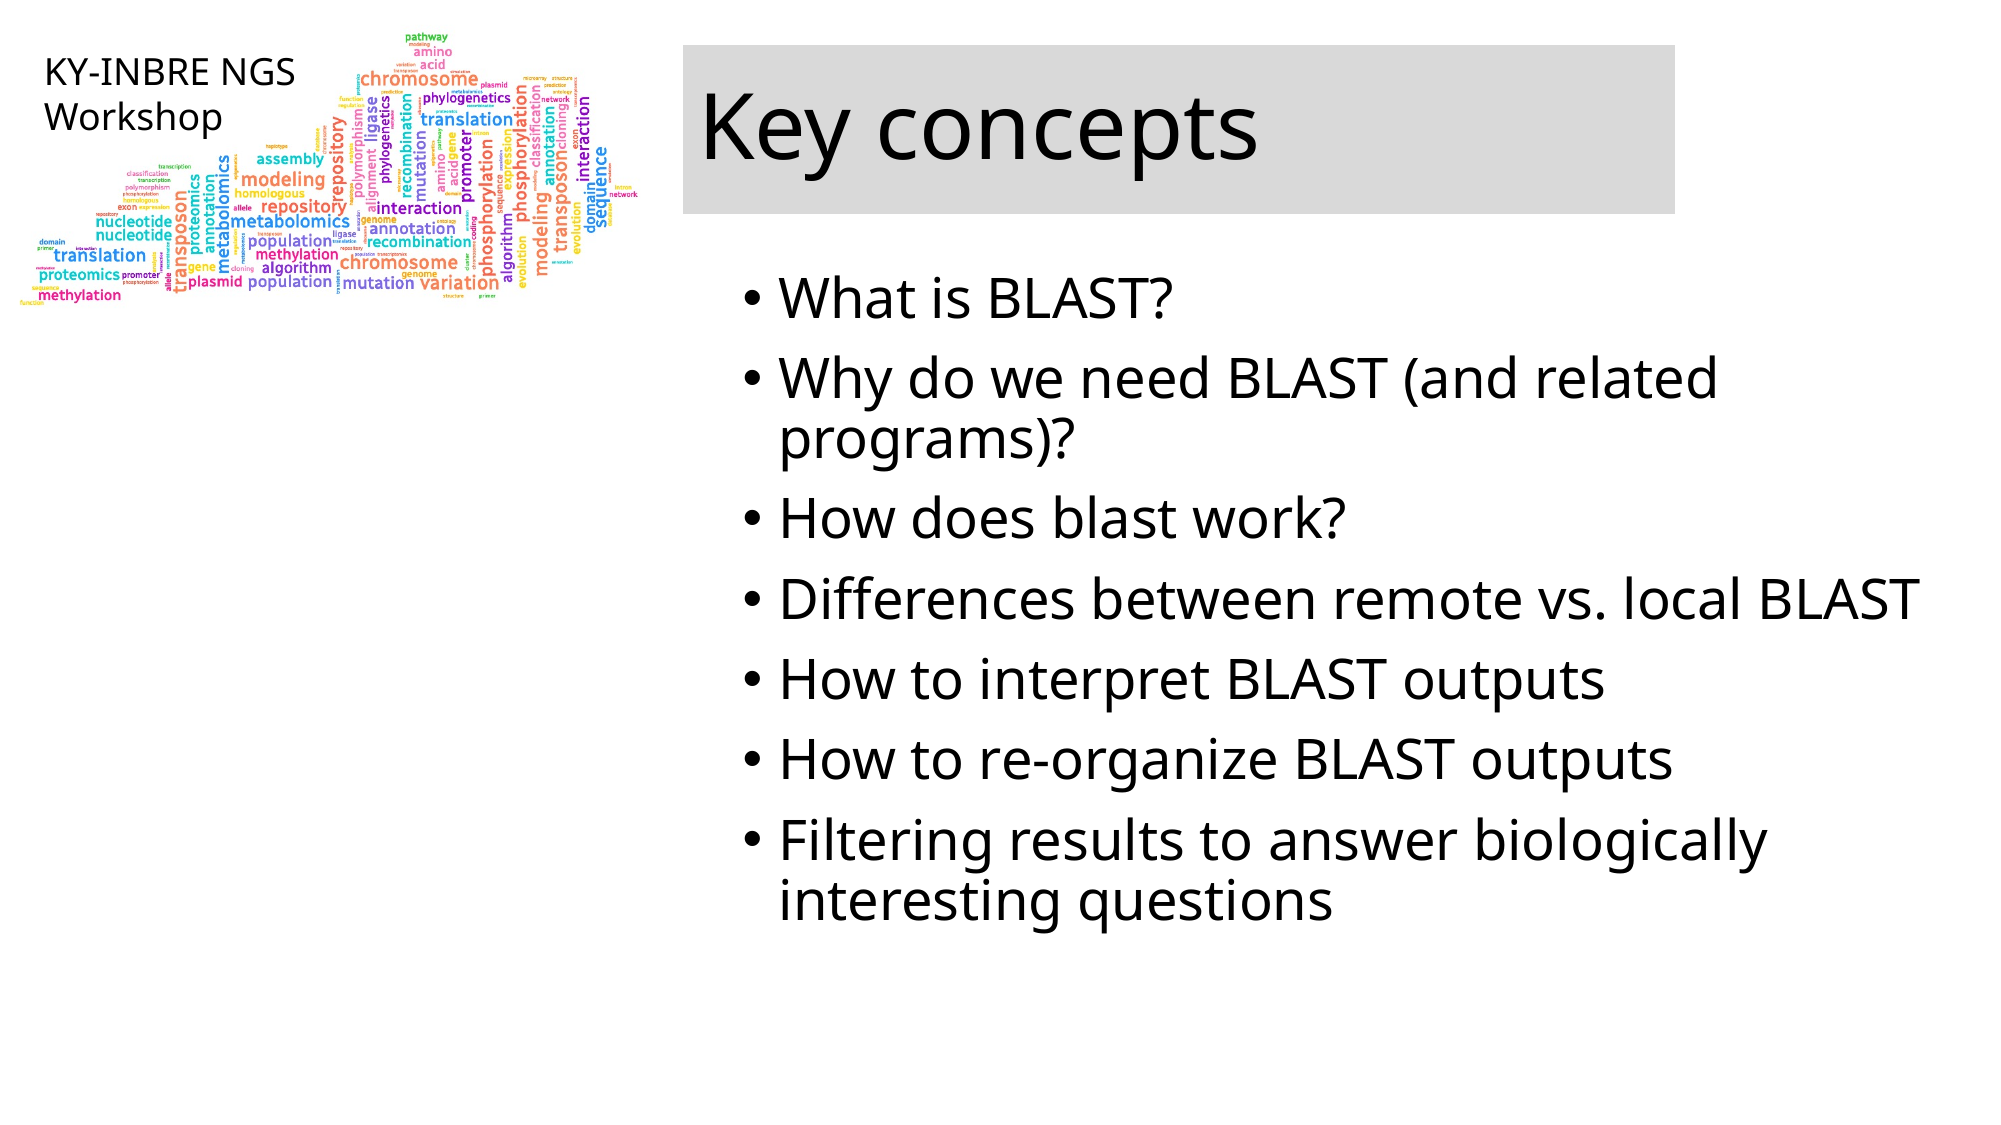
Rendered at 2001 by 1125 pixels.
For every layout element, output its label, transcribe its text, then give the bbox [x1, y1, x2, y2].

title Key concepts [683, 45, 1675, 214]
list What is BLAST? Why do we need BLAST (and related programs)? How does blast work? Differences between remote vs. local BLAST How to interpret BLAST outputs How to re-organize BLAST outputs Filtering results to answer biologically interesting questions [727, 262, 1941, 1005]
picture [9, 24, 643, 311]
